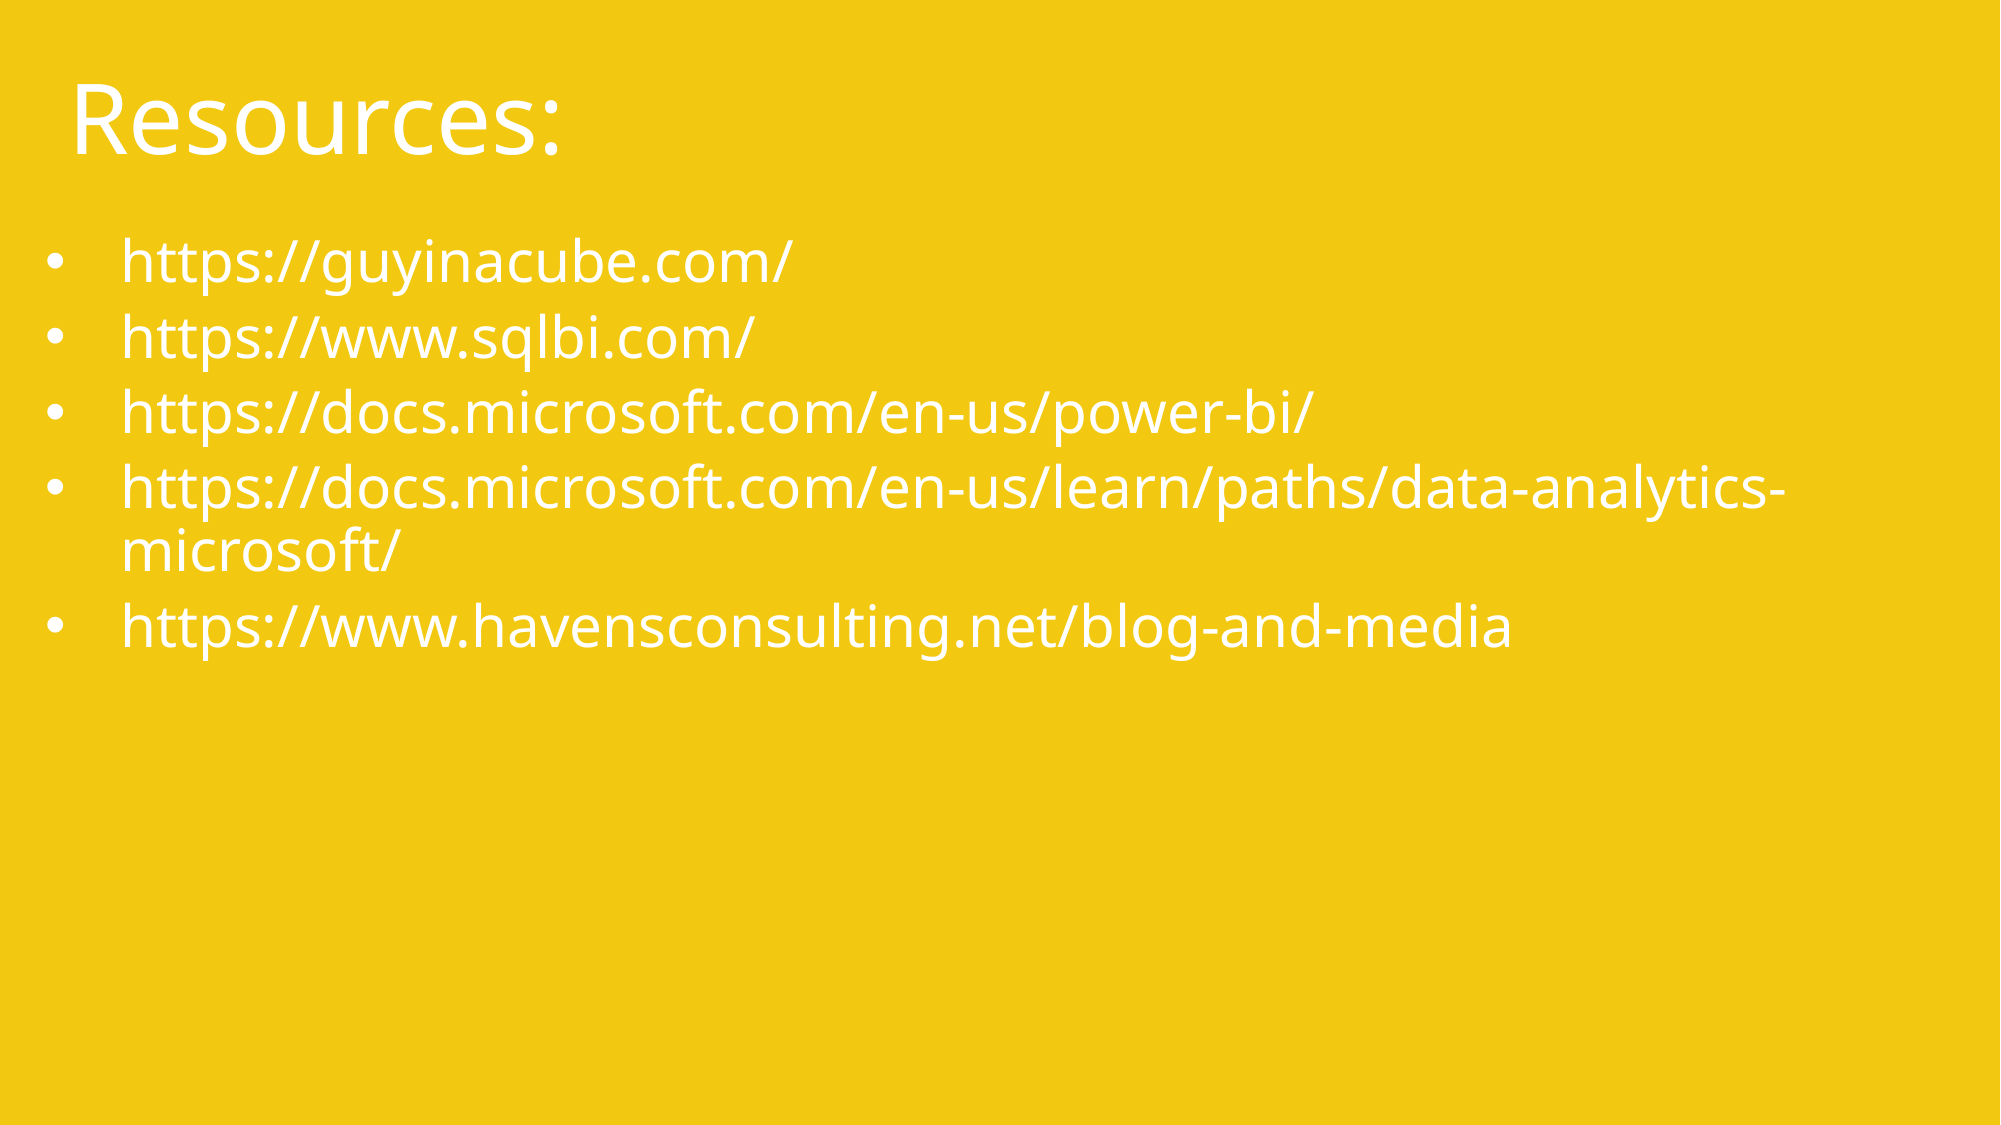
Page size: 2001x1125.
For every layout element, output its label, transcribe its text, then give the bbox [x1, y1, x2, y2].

list https://guyinacube.com/ https://www.sqlbi.com/ https://docs.microsoft.com/en-us/power-bi/ https://docs.microsoft.com/en-us/learn/paths/data-analytics-microsoft/ https://www.havensconsulting.net/blog-and-media [30, 224, 1956, 1081]
title Resources: [44, 47, 1956, 200]
